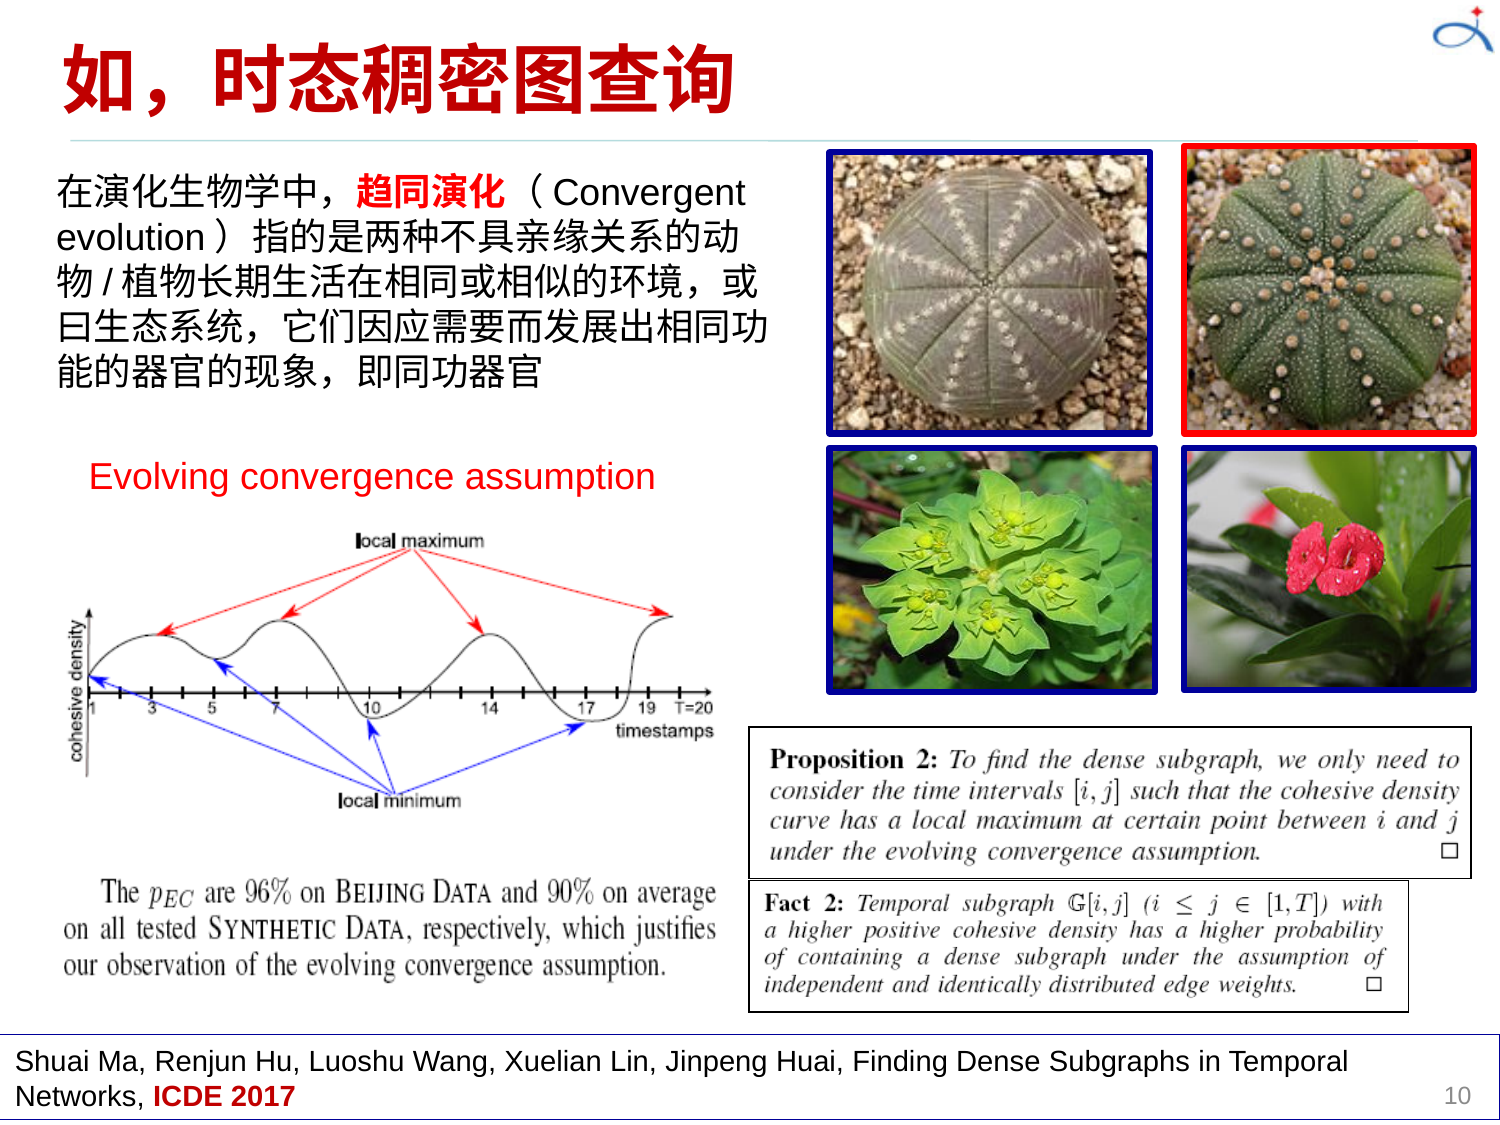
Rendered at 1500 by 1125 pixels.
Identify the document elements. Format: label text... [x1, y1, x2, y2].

picture [1432, 5, 1495, 55]
picture [64, 854, 727, 988]
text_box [749, 727, 1471, 1012]
slide_number 10 [1136, 1120, 1487, 1125]
text_box Shuai Ma, Renjun Hu, Luoshu Wang, Xuelian Lin, Jinpeng Huai, Finding Dense Subgraphs in Temporal Networks, ICDE 2017 [0, 1034, 1500, 1120]
text_box 在演化生物学中，趋同演化（Convergent evolution）指的是两种不具亲缘关系的动物/植物长期生活在相同或相似的环境，或曰生态系统，它们因应需要而发展出相同功能的器官的现象，即同功器官 [41, 160, 792, 401]
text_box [832, 155, 1471, 689]
picture [1186, 148, 1471, 155]
title 如，时态稠密图查询 [46, 11, 1419, 143]
picture [0, 444, 794, 826]
